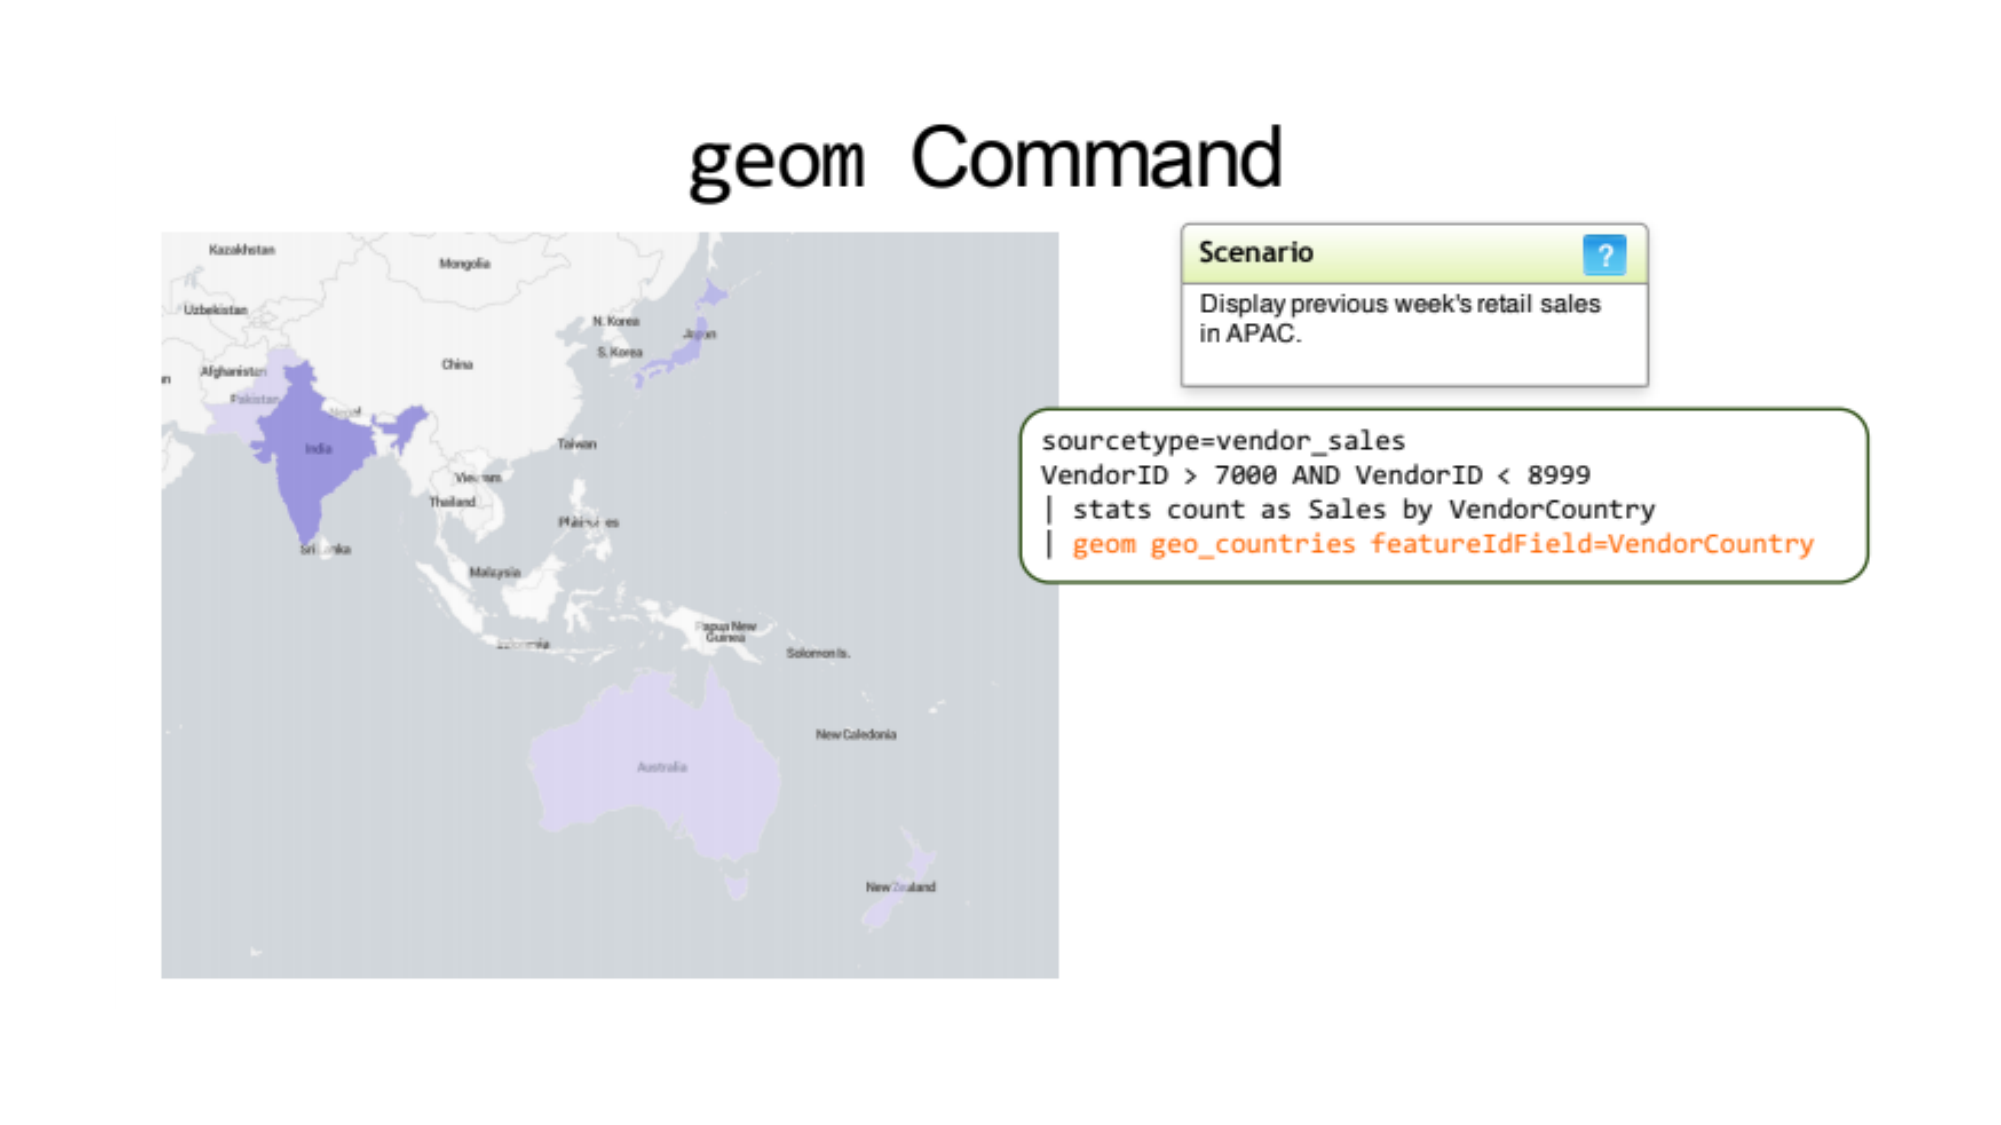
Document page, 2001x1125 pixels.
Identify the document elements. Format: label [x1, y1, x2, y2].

picture [114, 116, 1886, 1009]
